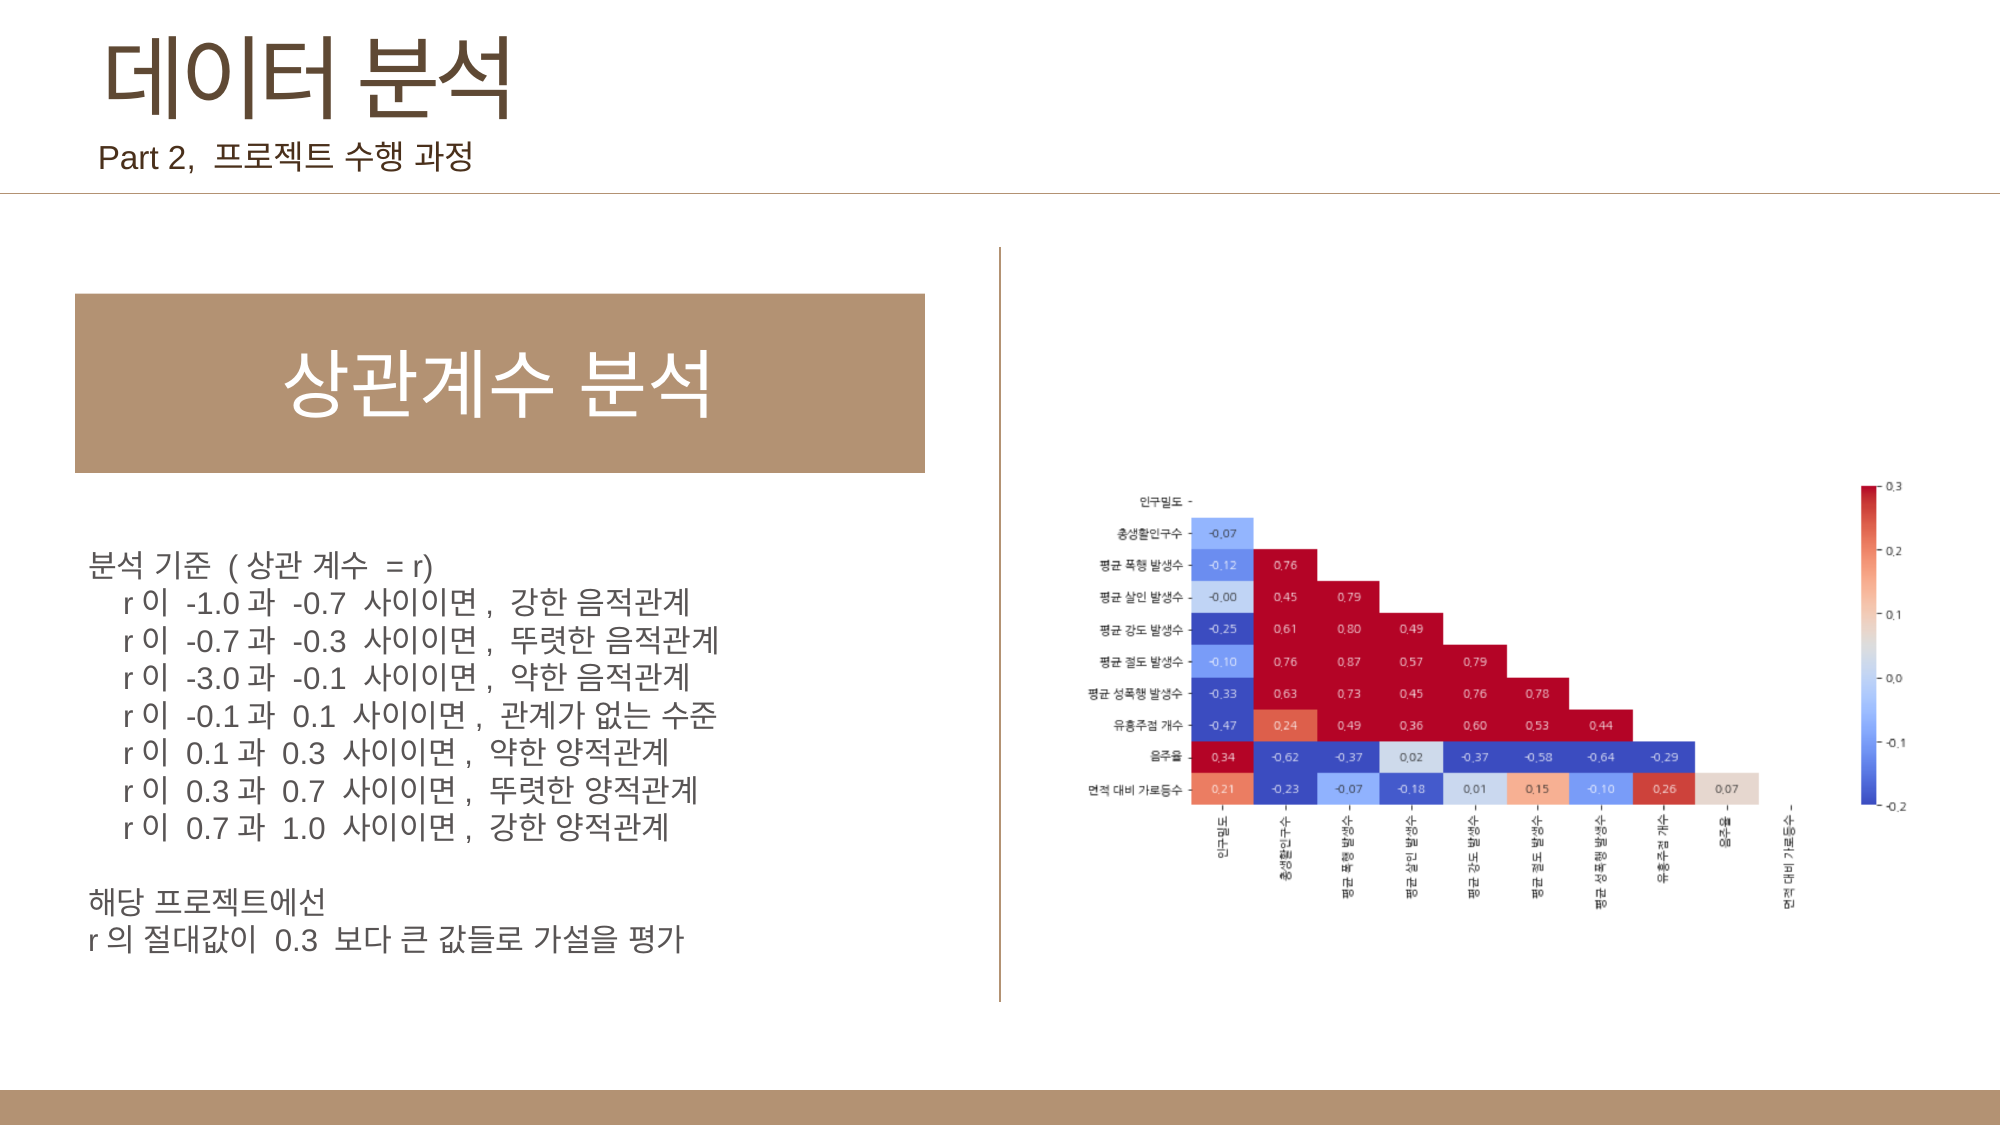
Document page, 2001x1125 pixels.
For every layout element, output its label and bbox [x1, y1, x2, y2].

text_box [69, 13, 551, 185]
picture [1074, 472, 1914, 918]
text_box [73, 293, 925, 971]
text_box [0, 1089, 2000, 1125]
